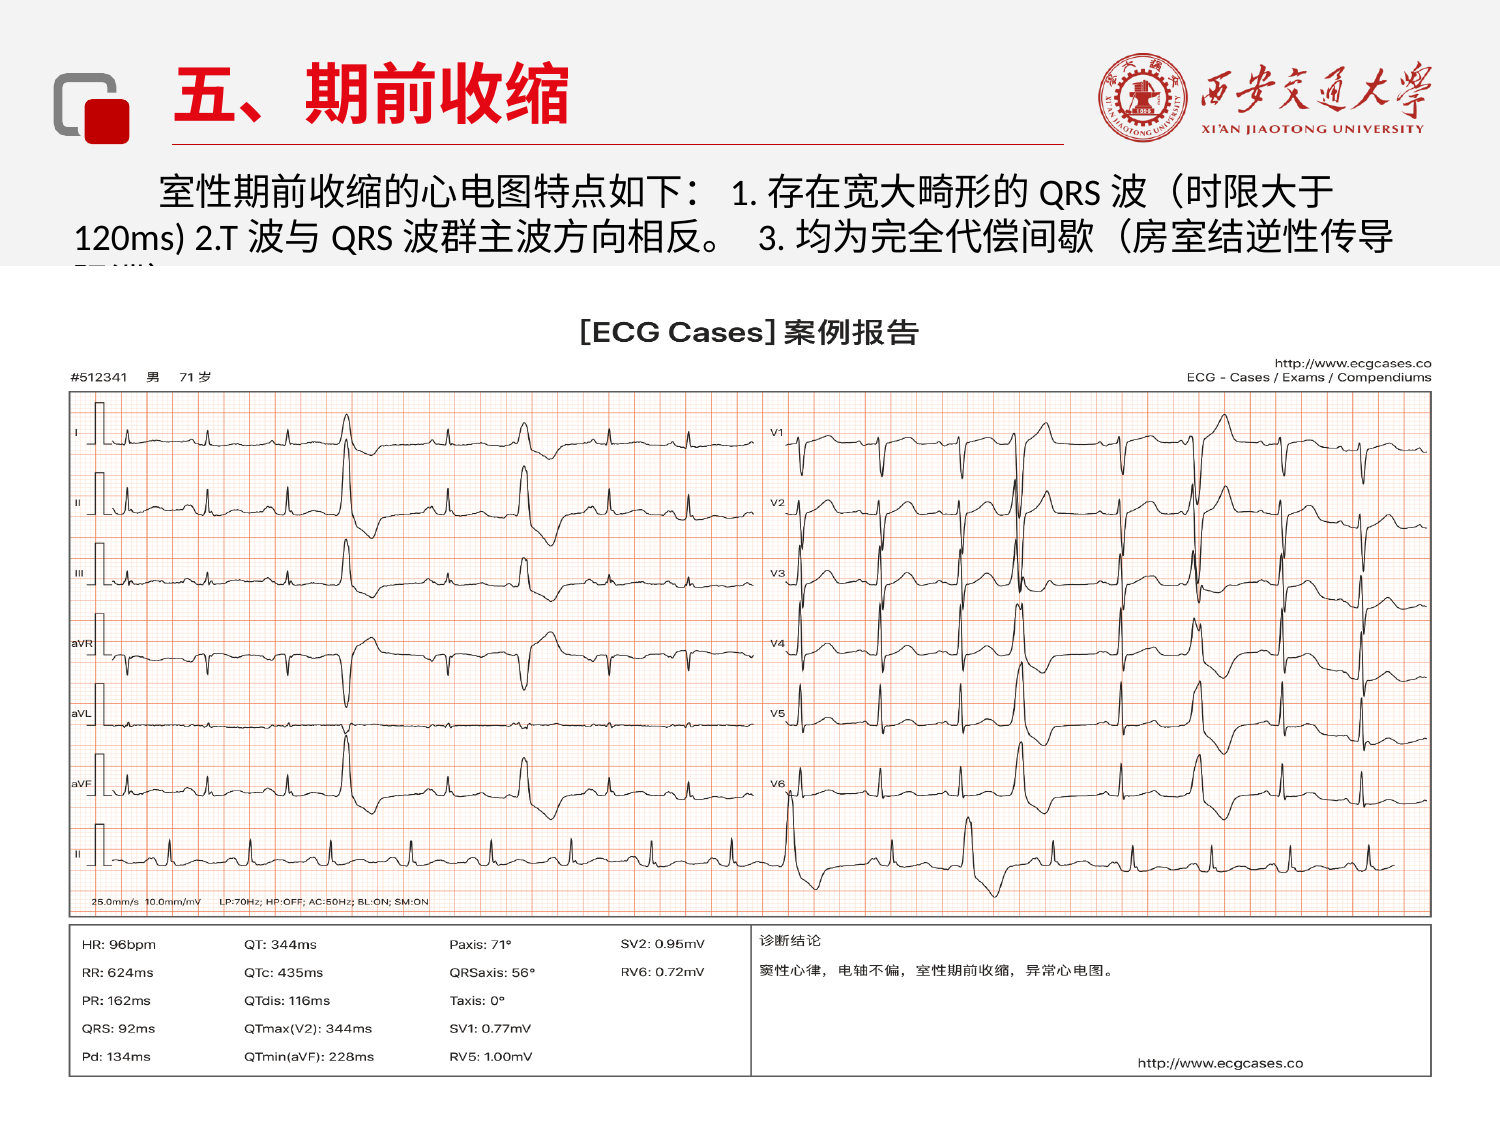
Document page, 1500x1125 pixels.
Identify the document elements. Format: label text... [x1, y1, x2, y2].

picture [0, 266, 1500, 1125]
text_box 五、期前收缩 [156, 44, 587, 48]
text_box 室性期前收缩的心电图特点如下：1.存在宽大畸形的QRS波（时限大于120ms) 2.T波与QRS波群主波方向相反。 3.均为完全代偿间歇（房室结逆性传导阻滞）。 [58, 160, 1442, 266]
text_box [58, 48, 1442, 146]
